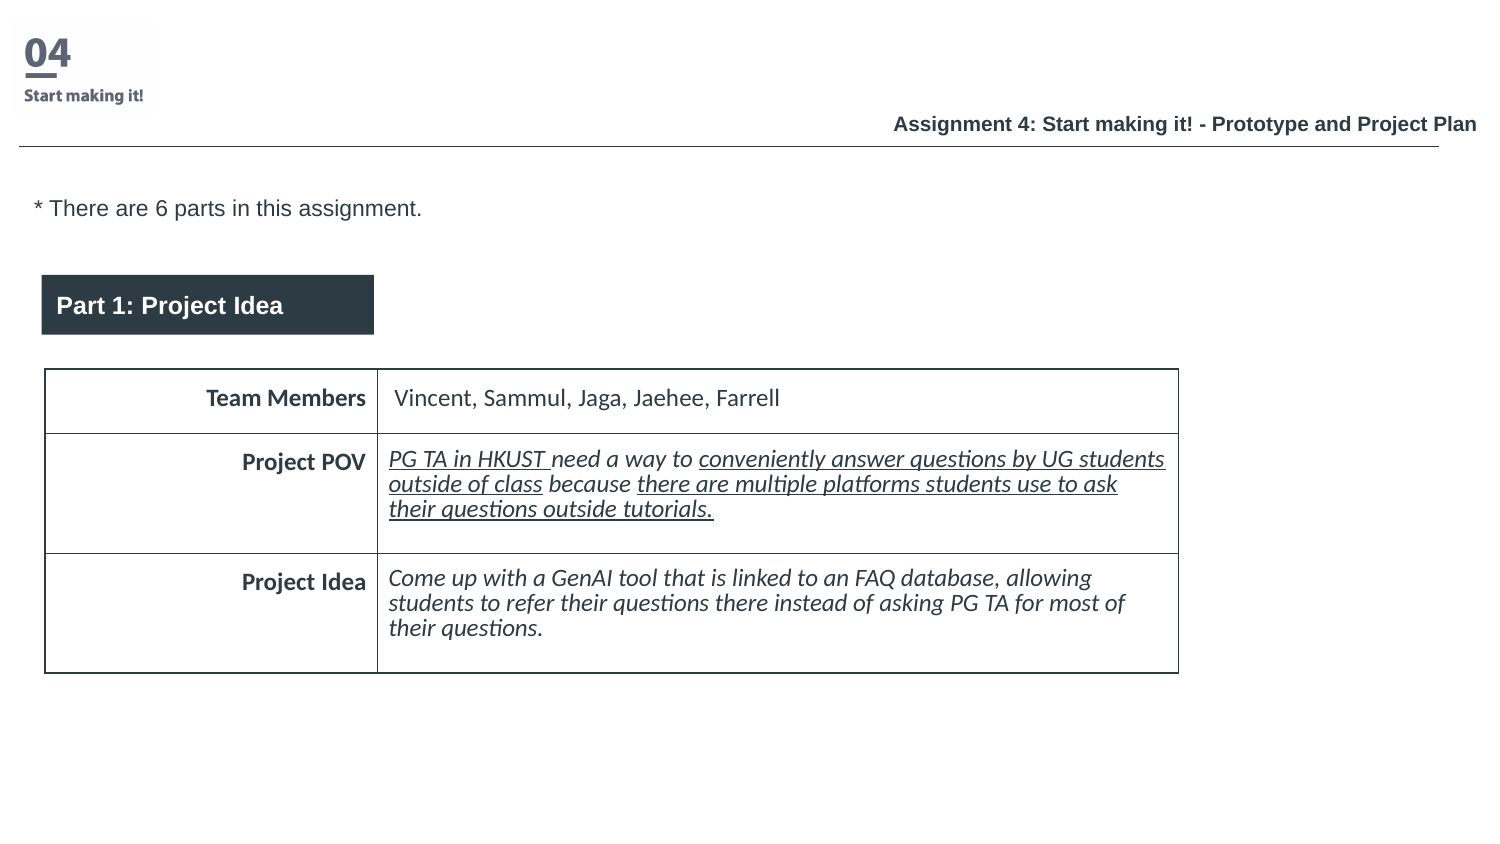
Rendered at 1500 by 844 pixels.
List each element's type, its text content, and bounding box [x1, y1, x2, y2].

picture [9, 19, 154, 114]
table_cell Project POV [46, 434, 377, 553]
table_cell Project Idea [46, 554, 377, 672]
table_cell PG TA in HKUST need a way to conveniently answer questions by UG students outside of class because there are multiple platforms students use to ask their questions outside tutorials. [378, 434, 1178, 553]
text_box Assignment 4: Start making it! - Prototype and Project Plan [878, 95, 1500, 176]
text_box * There are 6 parts in this assignment. [19, 179, 1312, 235]
table_cell Come up with a GenAI tool that is linked to an FAQ database, allowing students to refer their questions there instead of asking PG TA for most of their questions. [378, 554, 1178, 672]
table_header Team Members [46, 370, 377, 433]
text_box Part 1: Project Idea [41, 274, 374, 335]
table_header Vincent, Sammul, Jaga, Jaehee, Farrell [378, 370, 1178, 433]
